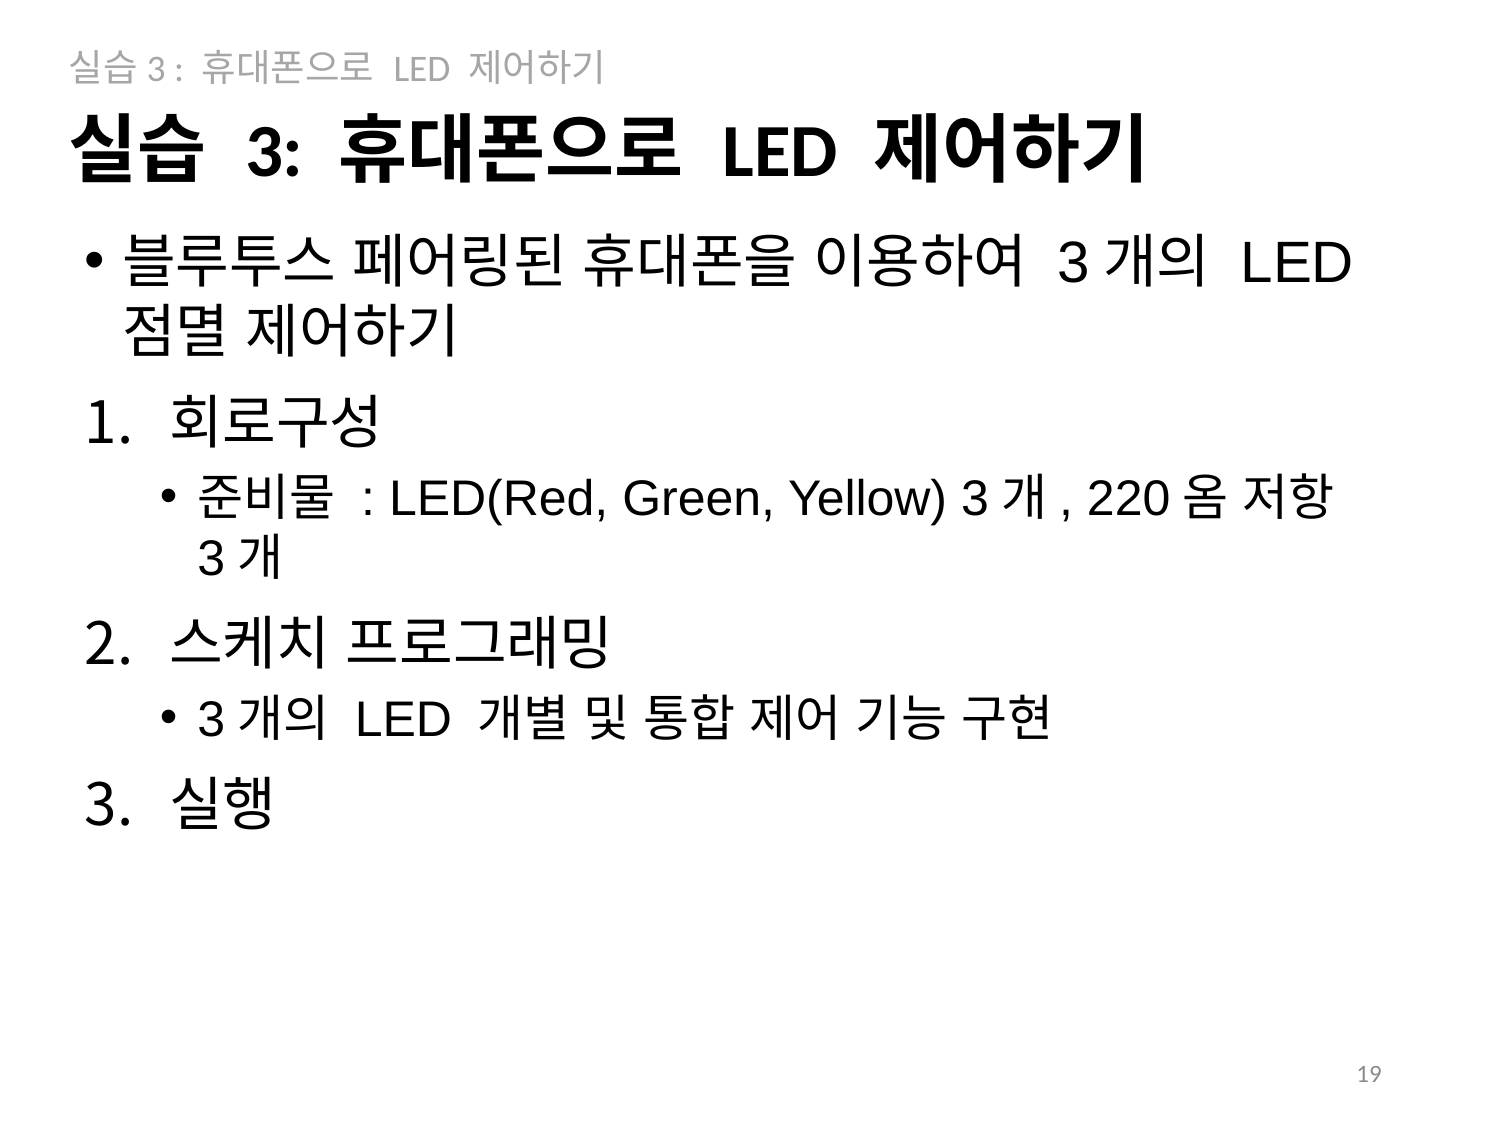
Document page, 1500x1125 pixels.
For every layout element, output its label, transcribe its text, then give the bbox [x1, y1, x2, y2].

text_box 실습3 : 휴대폰으로 LED 제어하기 [53, 36, 622, 97]
text_box 블루투스 페어링된 휴대폰을 이용하여 3개의 LED 점멸 제어하기 회로구성 준비물 : LED(Red, Green, Yellow) 3개, 220옴 저항 3개 스케치 프로그래밍 3개의 LED 개별 및 통합 제어 기능 구현 실행 [69, 217, 1384, 1027]
title 실습 3: 휴대폰으로 LED 제어하기 [53, 97, 1347, 208]
slide_number 19 [1059, 1042, 1397, 1103]
